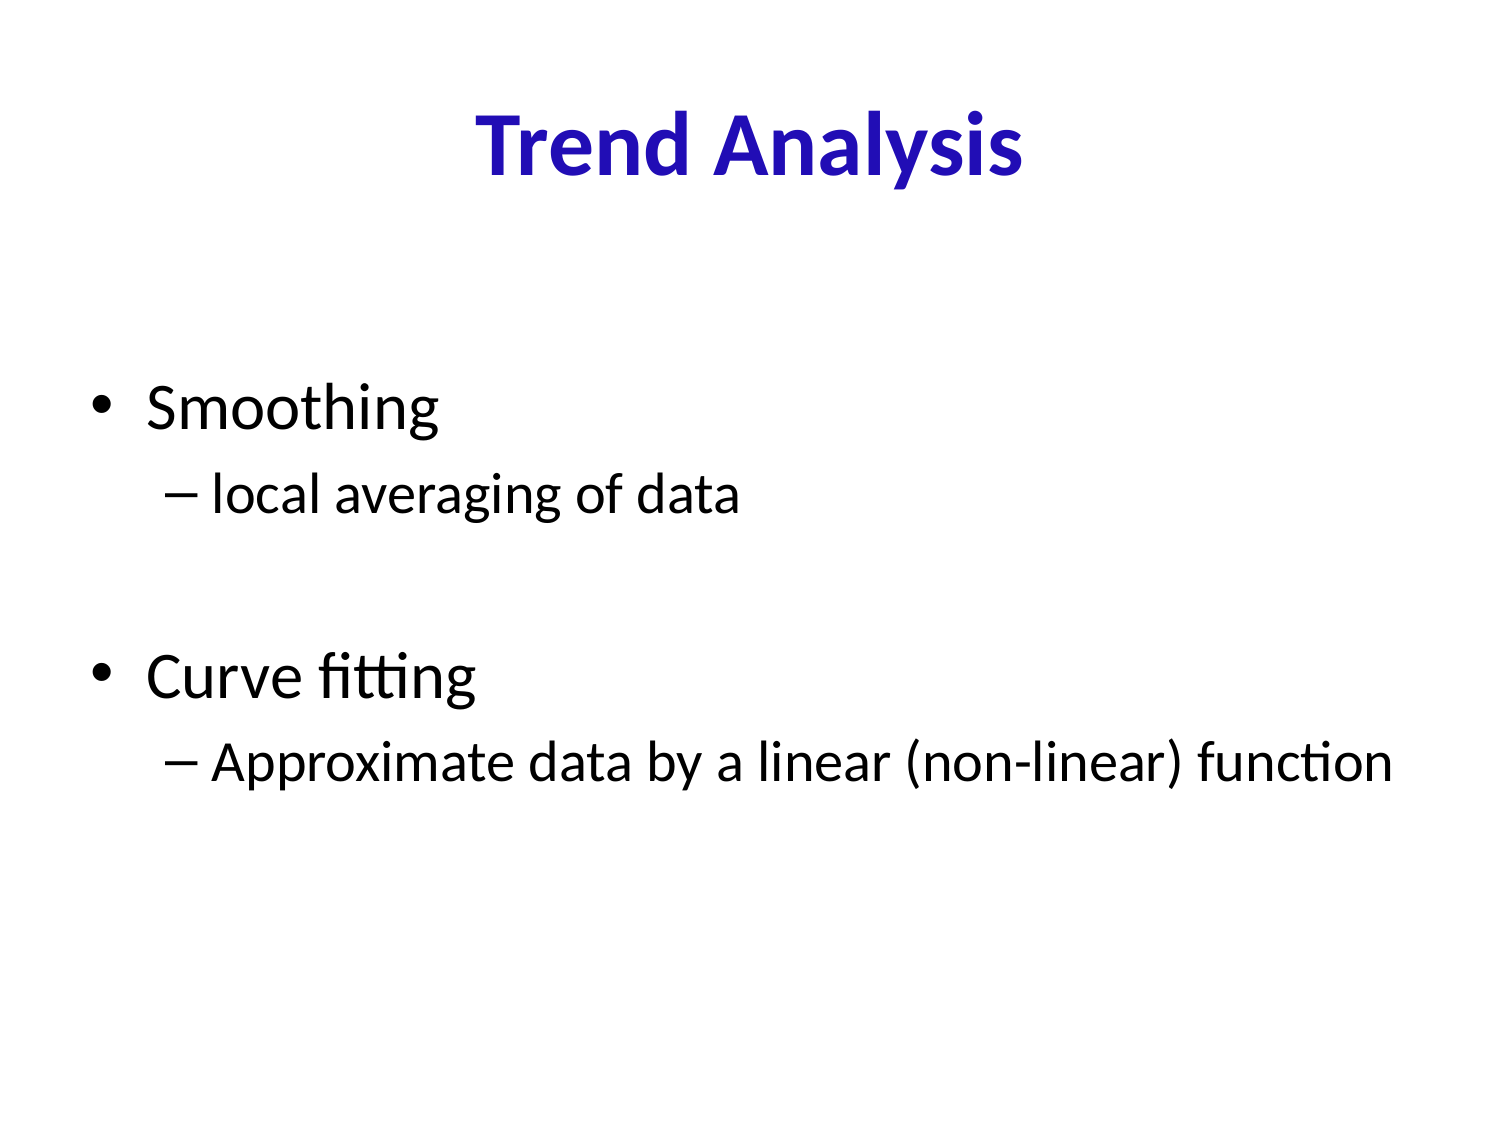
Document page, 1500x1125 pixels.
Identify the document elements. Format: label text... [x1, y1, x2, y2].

title Trend Analysis [75, 45, 1425, 233]
list Smoothing local averaging of data Curve fitting Approximate data by a linear (non-linear) function [75, 262, 1425, 1005]
